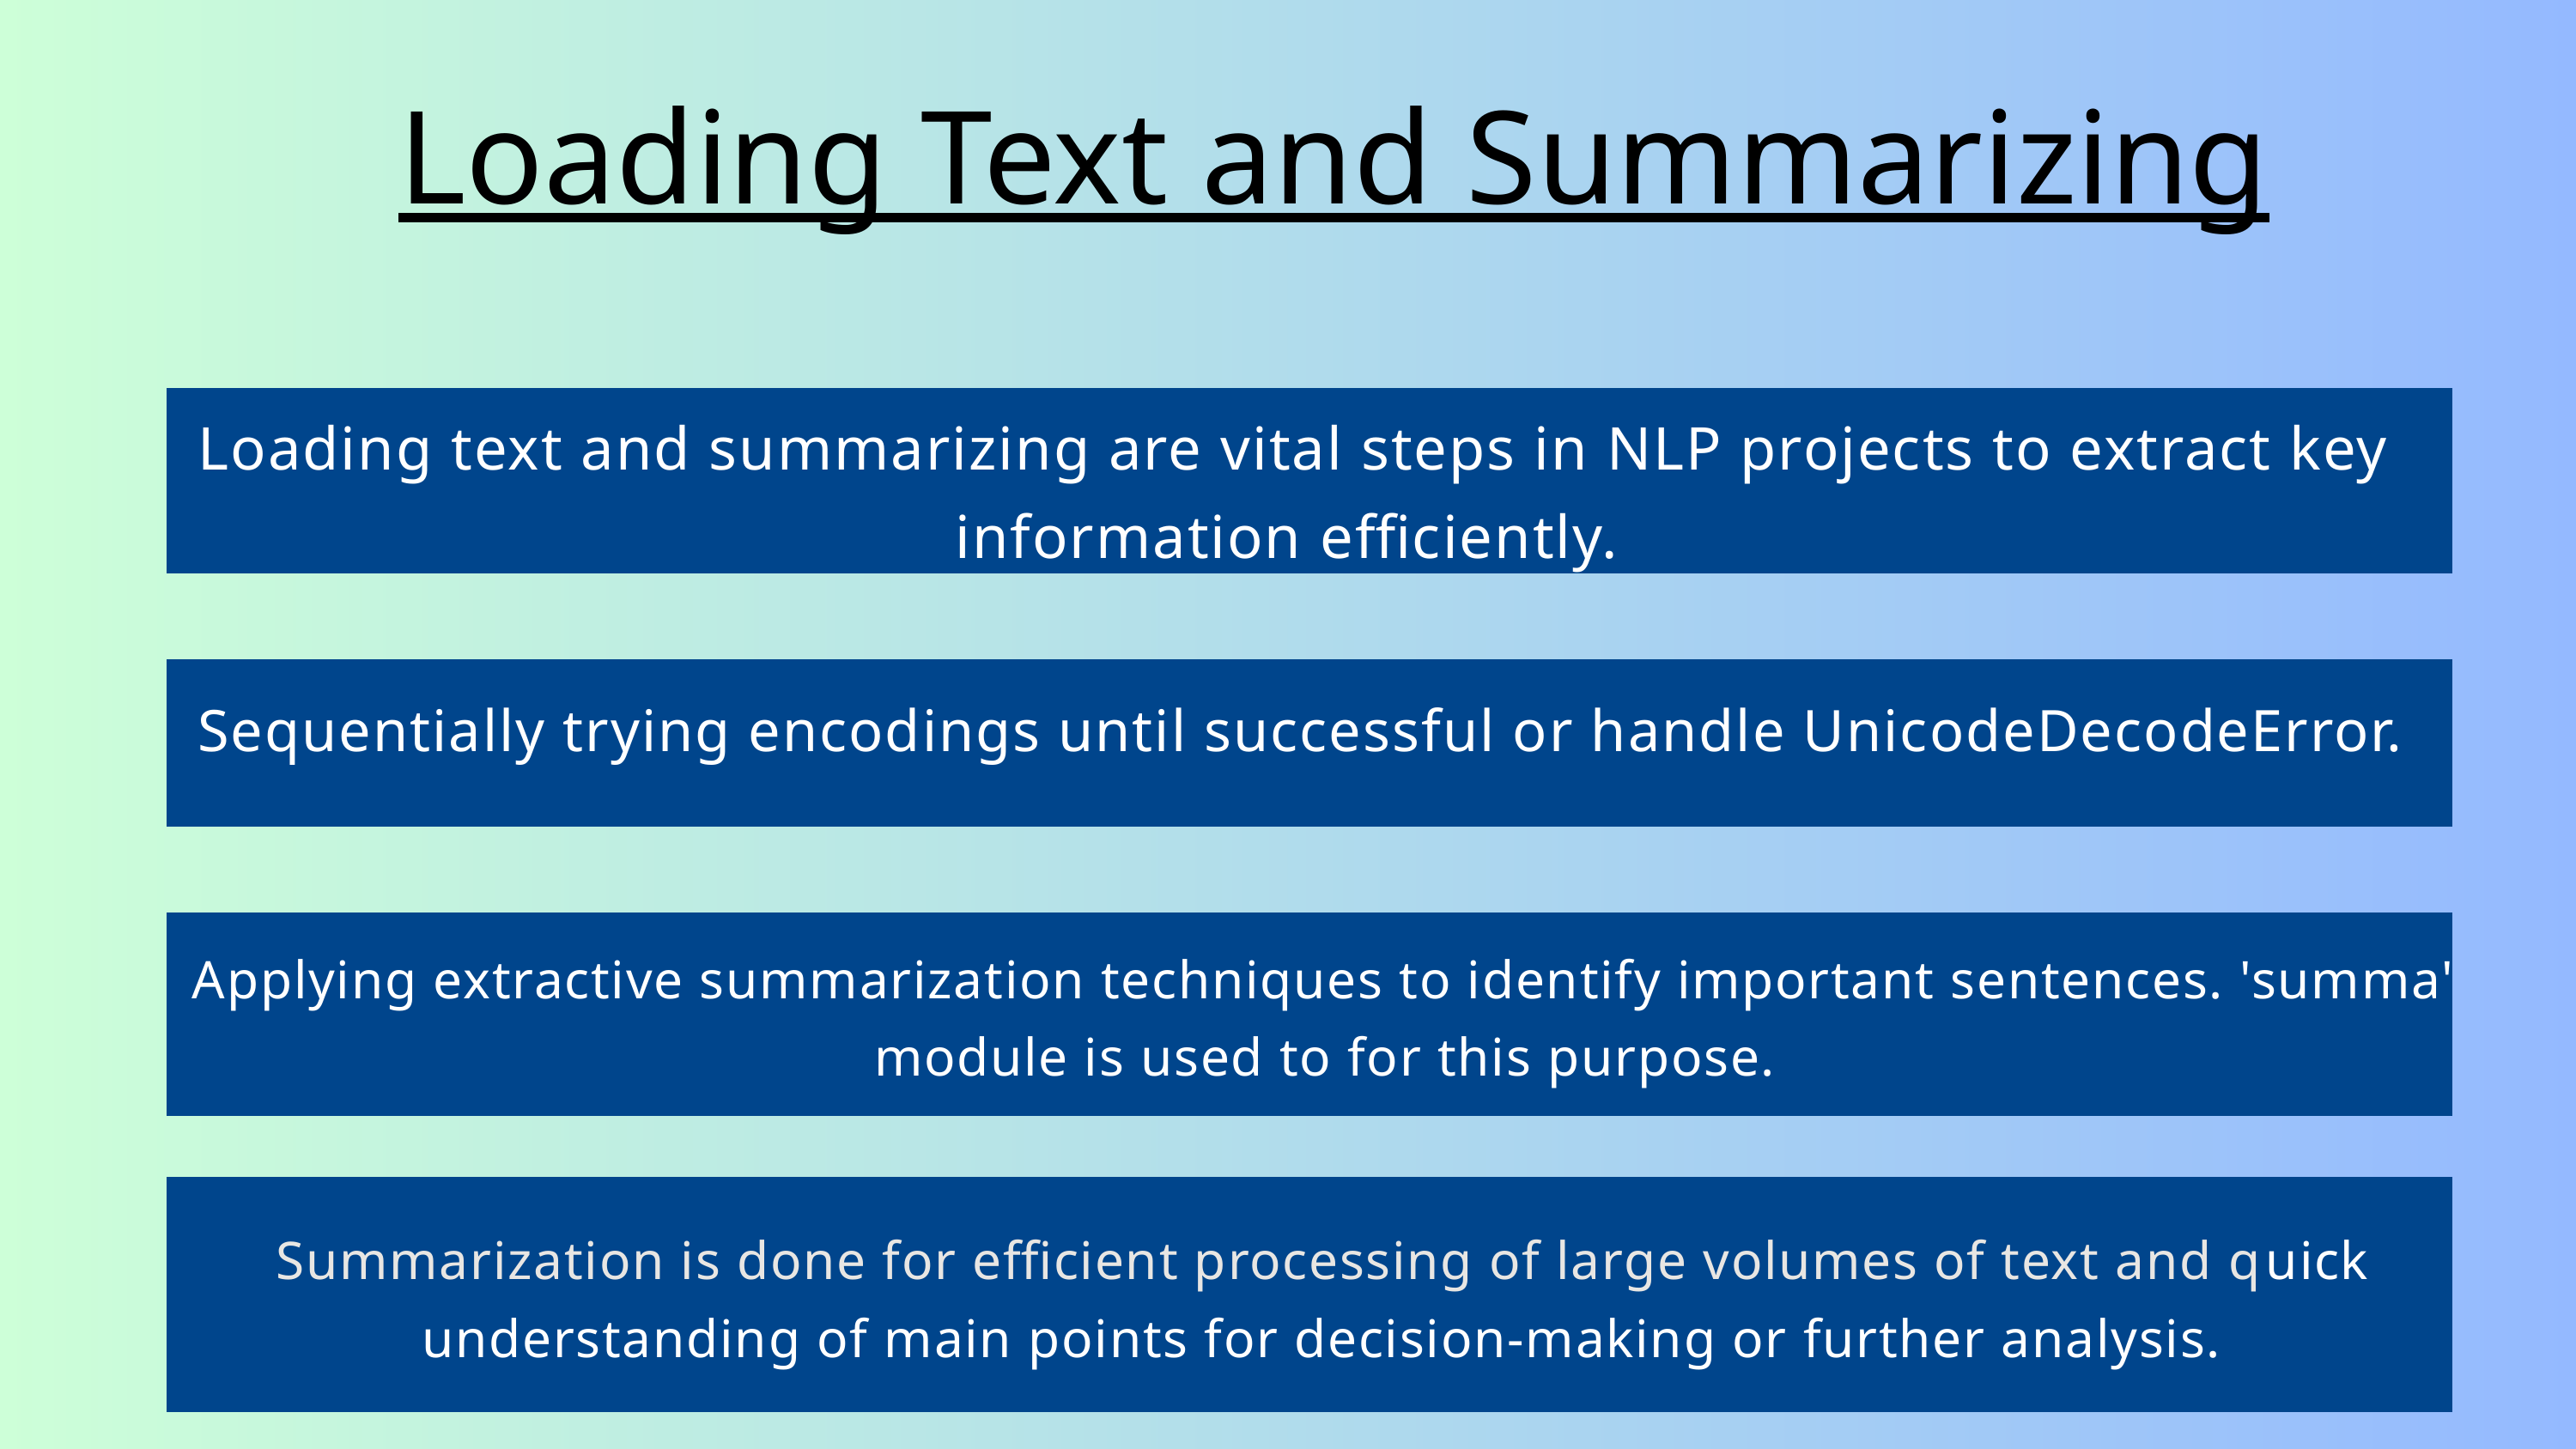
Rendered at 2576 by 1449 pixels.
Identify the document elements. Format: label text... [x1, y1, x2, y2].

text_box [166, 863, 2480, 1046]
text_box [165, 341, 2453, 614]
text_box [166, 613, 2453, 828]
text_box Loading Text and Summarizing [328, 49, 2340, 230]
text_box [166, 1046, 2480, 1449]
